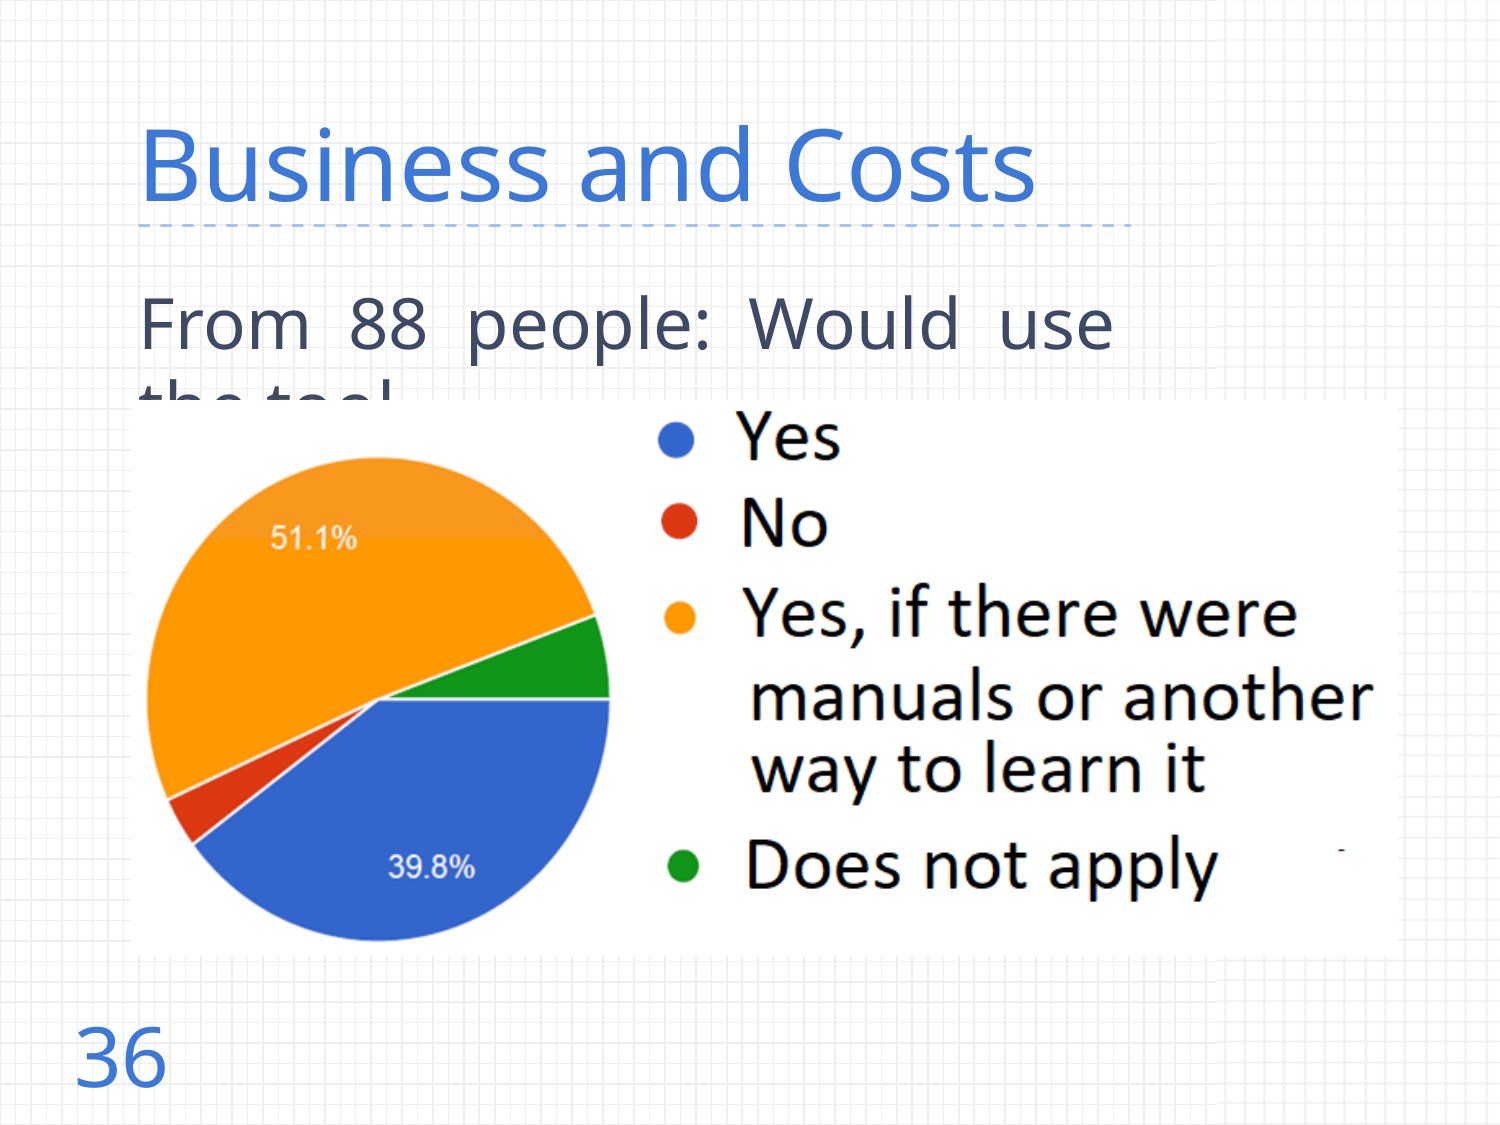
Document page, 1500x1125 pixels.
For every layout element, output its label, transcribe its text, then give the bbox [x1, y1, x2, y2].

picture [131, 0, 1500, 1125]
list From 88 people: Would use the tool [123, 263, 1132, 1053]
title Business and Costs [122, 49, 1130, 237]
text_box 36 [59, 991, 195, 1120]
